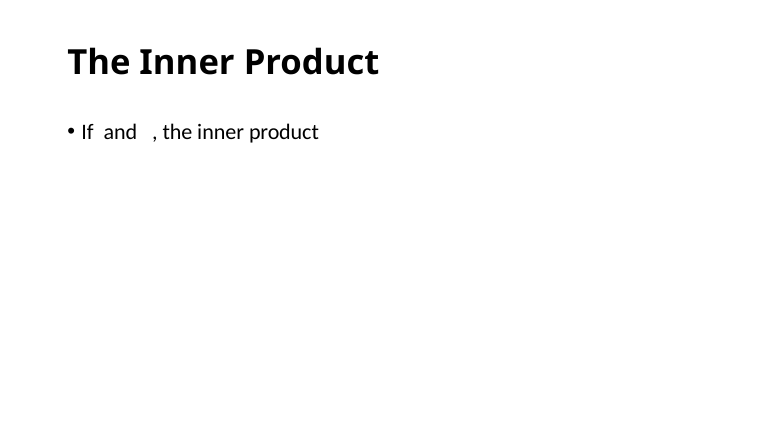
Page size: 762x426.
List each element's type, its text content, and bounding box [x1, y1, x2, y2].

title The Inner Product [52, 22, 710, 105]
